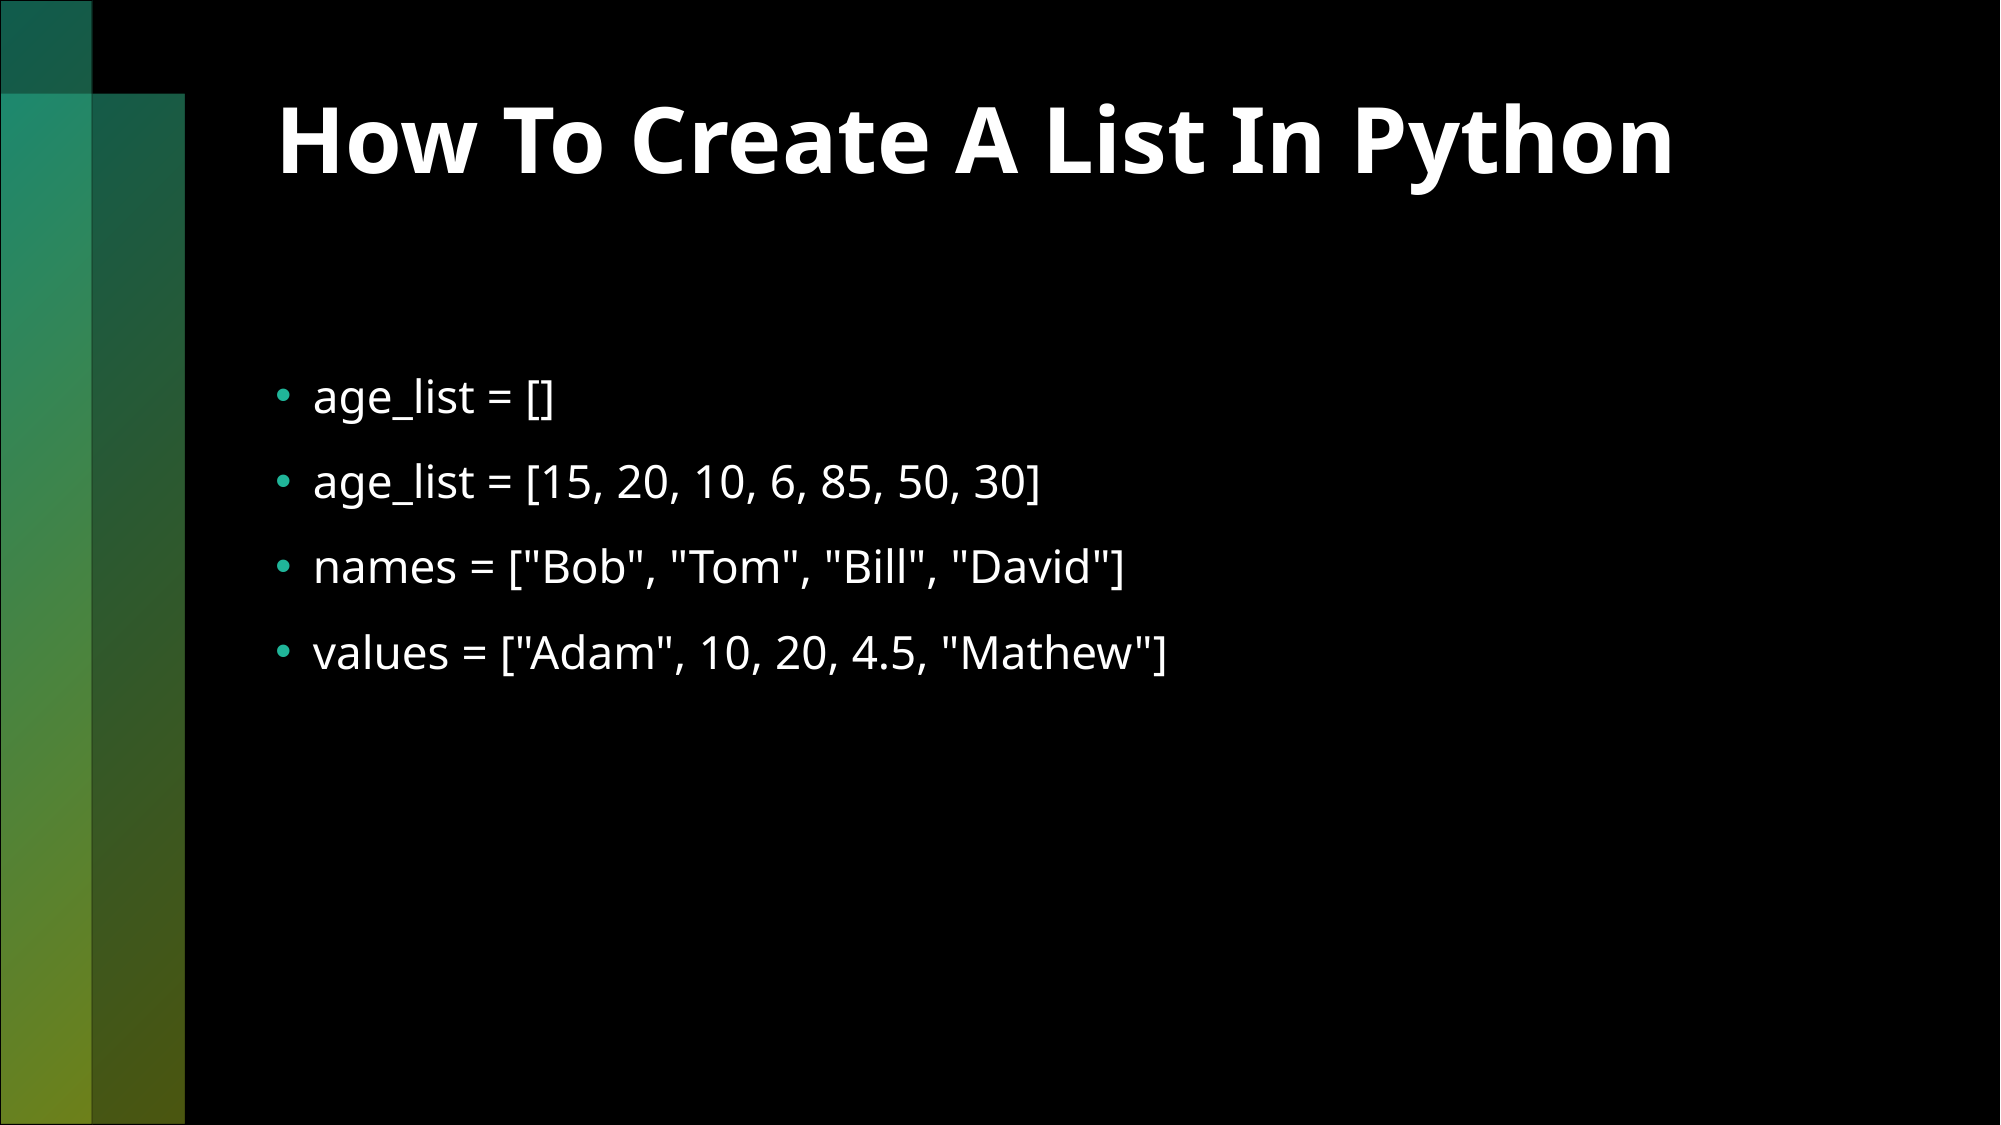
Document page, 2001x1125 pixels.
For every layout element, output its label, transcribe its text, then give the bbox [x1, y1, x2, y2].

list age_list = [] age_list = [15, 20, 10, 6, 85, 50, 30] names = ["Bob", "Tom", "Bill", "David"] values = ["Adam", 10, 20, 4.5, "Mathew"] [260, 354, 1817, 999]
title How To Create A List In Python [260, 74, 1817, 329]
